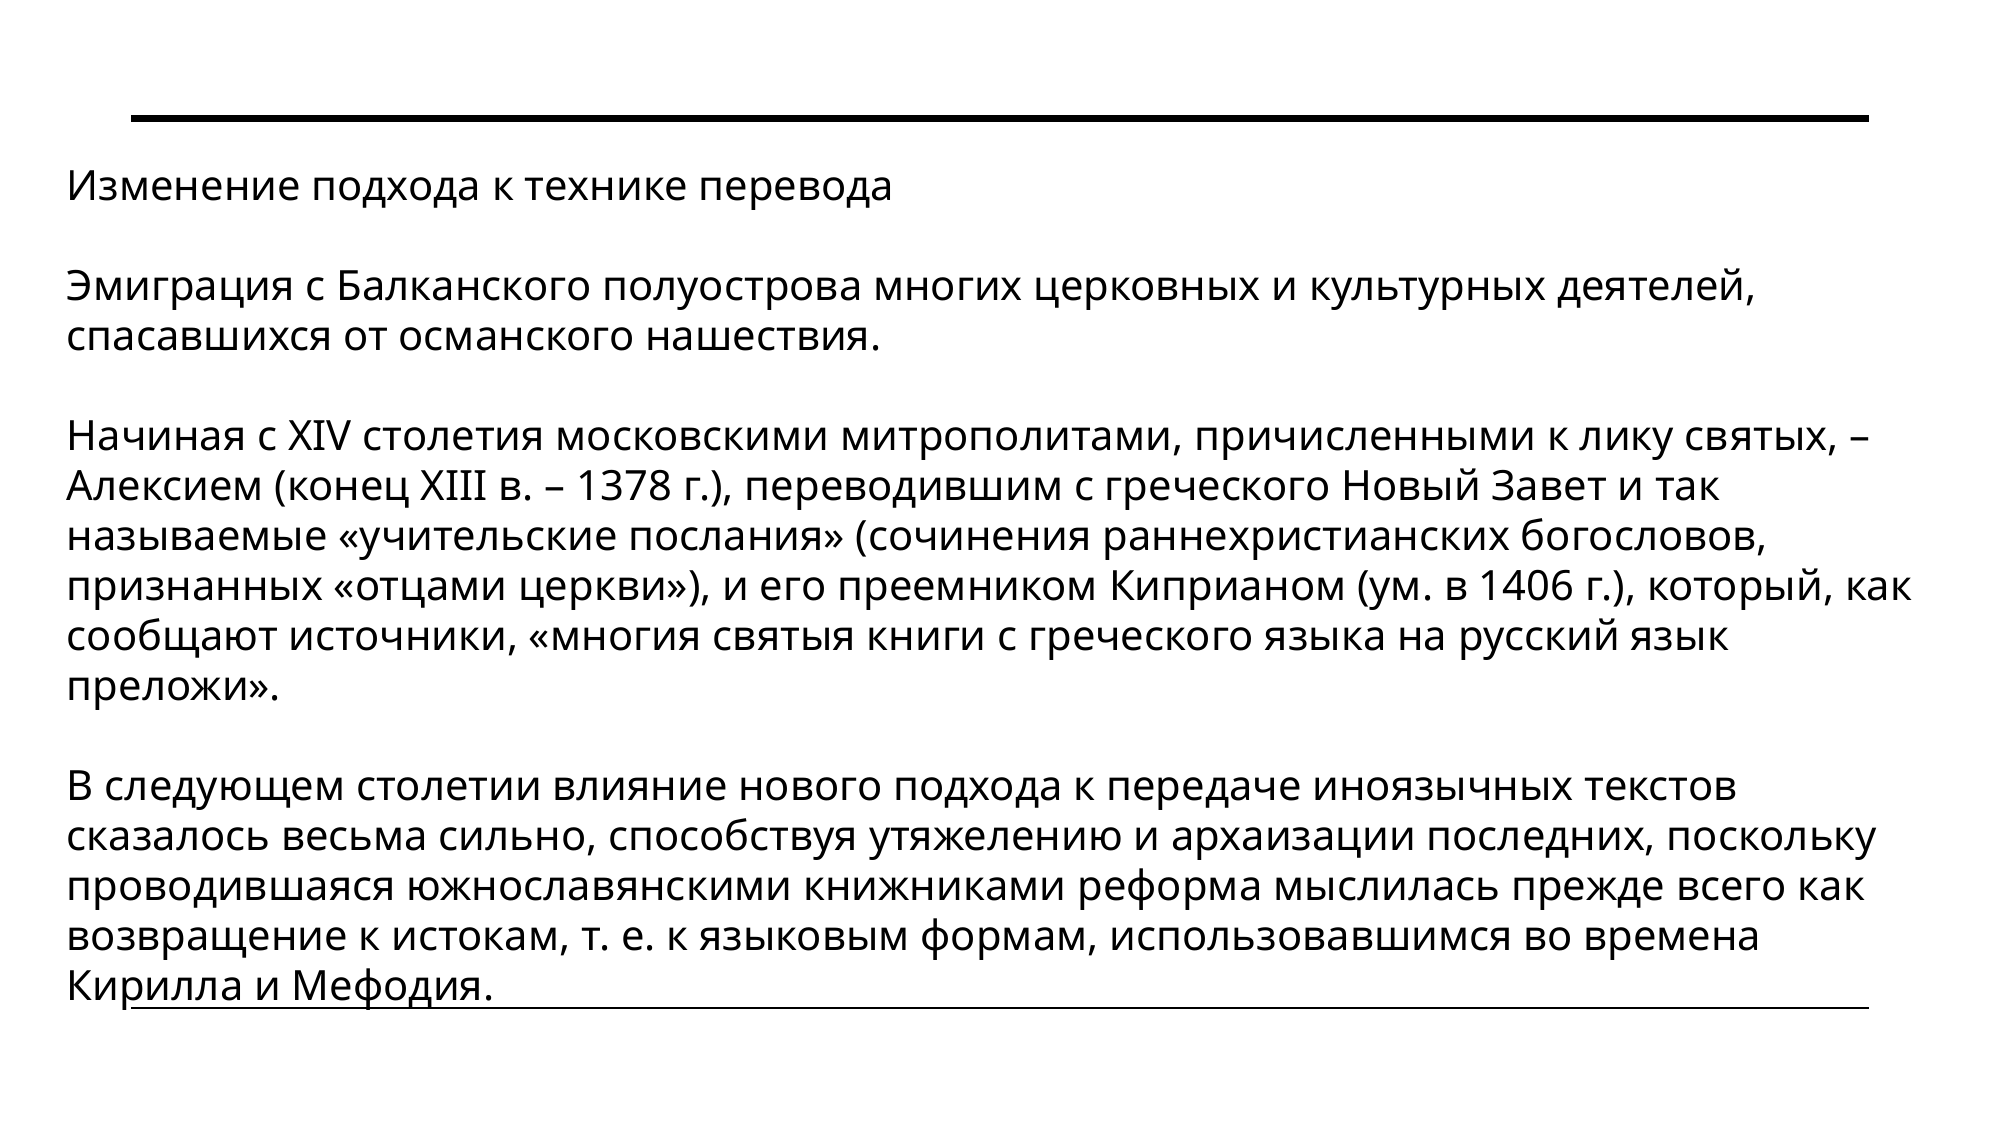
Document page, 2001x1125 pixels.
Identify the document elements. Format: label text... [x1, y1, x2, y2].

text_box Изменение подхода к технике перевода Эмиграция с Балканского полуострова многих церковных и культурных деятелей, спасавшихся от османского нашествия. Начиная с XIV столетия московскими митрополитами, причисленными к лику святых, – Алексием (конец XIII в. – 1378 г.), переводившим с греческого Новый Завет и так называемые «учительские послания» (сочинения раннехристианских богословов, признанных «отцами церкви»), и его преемником Киприаном (ум. в 1406 г.), который, как сообщают источники, «многия святыя книги с греческого языка на русский язык преложи». В следующем столетии влияние нового подхода к передаче иноязычных текстов сказалось весьма сильно, способствуя утяжелению и архаизации последних, поскольку проводившаяся южнославянскими книжниками реформа мыслилась прежде всего как возвращение к истокам, т. е. к языковым формам, использовавшимся во времена Кирилла и Мефодия. [52, 151, 1948, 1017]
